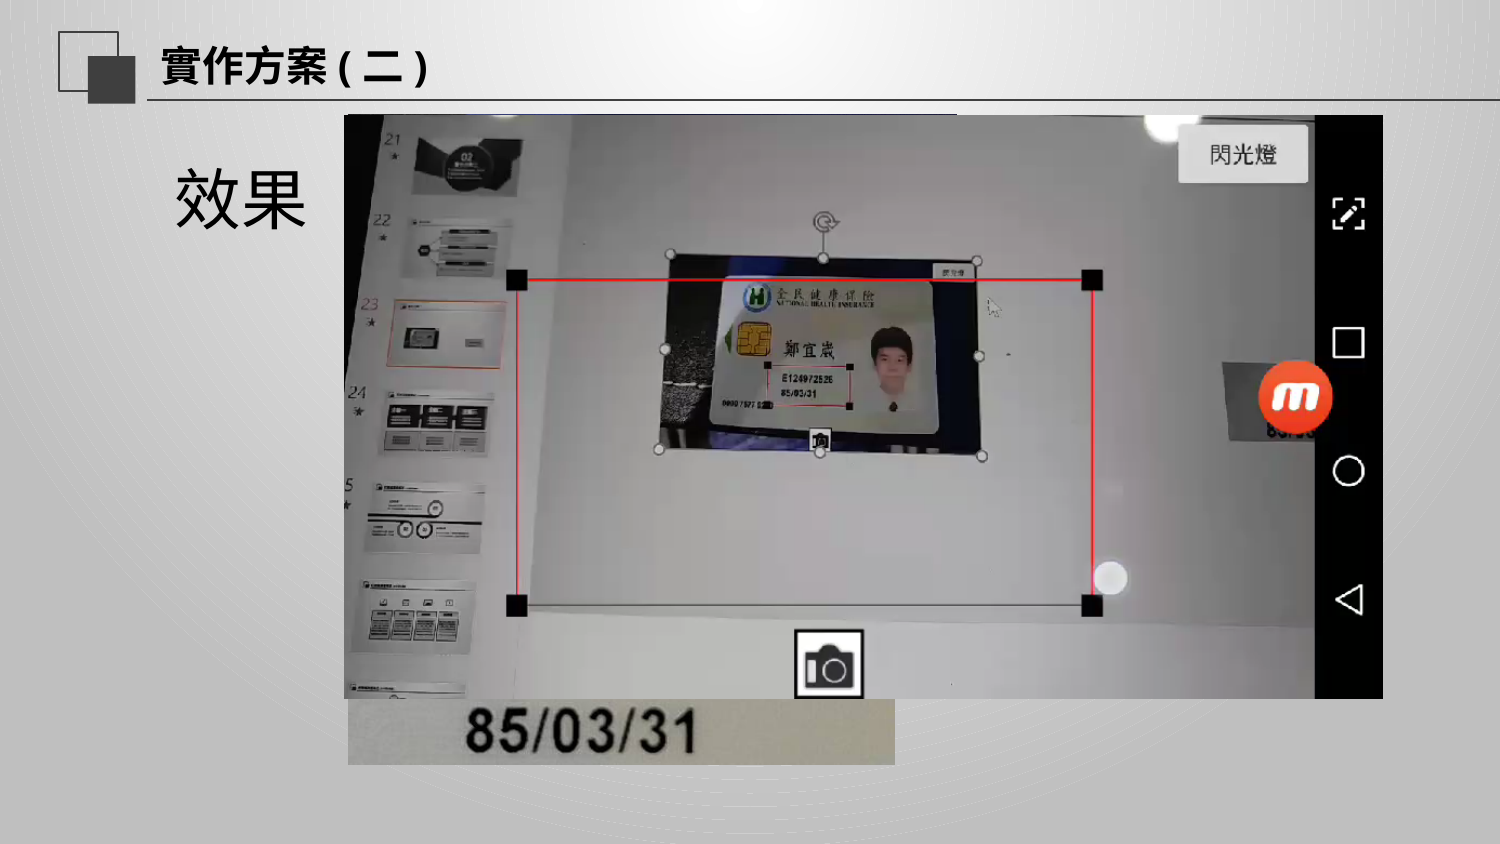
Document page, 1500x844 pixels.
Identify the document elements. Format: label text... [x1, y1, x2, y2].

text_box 效果 [160, 150, 324, 245]
title 實作方案(二) [145, 32, 680, 97]
picture [348, 700, 895, 765]
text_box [343, 114, 1384, 700]
